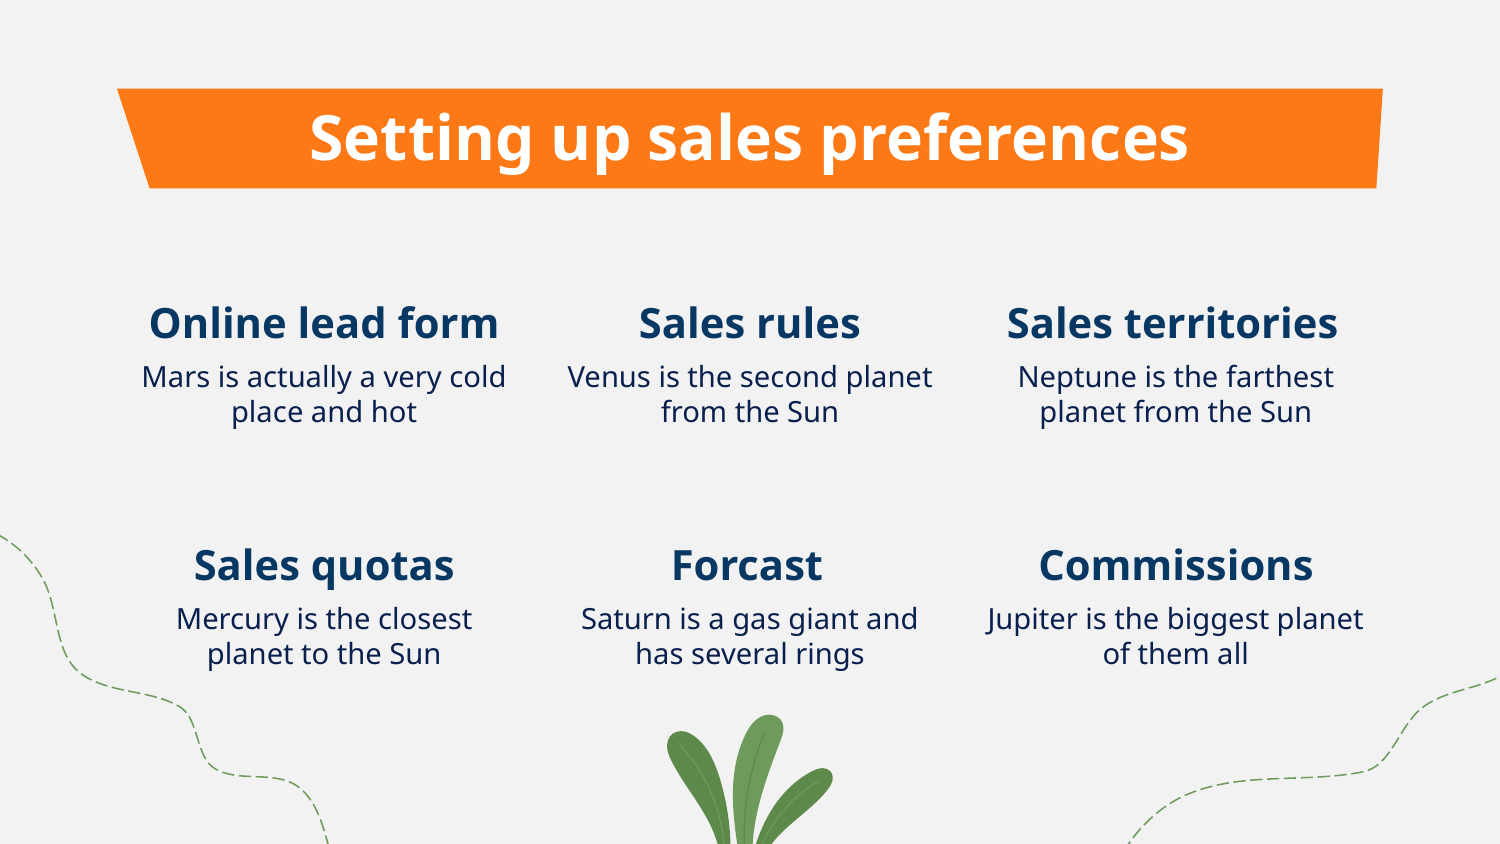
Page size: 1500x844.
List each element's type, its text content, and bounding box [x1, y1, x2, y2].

title Sales rules [542, 290, 958, 353]
title Commissions [968, 532, 1384, 596]
subtitle Saturn is a gas giant and has several rings [542, 595, 958, 675]
subtitle Jupiter is the biggest planet of them all [968, 595, 1383, 675]
subtitle Mercury is the closest planet to the Sun [117, 595, 532, 675]
title Setting up sales preferences [117, 88, 1384, 183]
subtitle Mars is actually a very cold place and hot [117, 353, 532, 433]
title Forcast [542, 532, 958, 595]
subtitle Venus is the second planet from the Sun [542, 353, 958, 433]
title Sales quotas [117, 532, 532, 595]
title Online lead form [117, 290, 532, 353]
title Sales territories [968, 290, 1384, 353]
subtitle Neptune is the farthest planet from the Sun [968, 353, 1384, 433]
